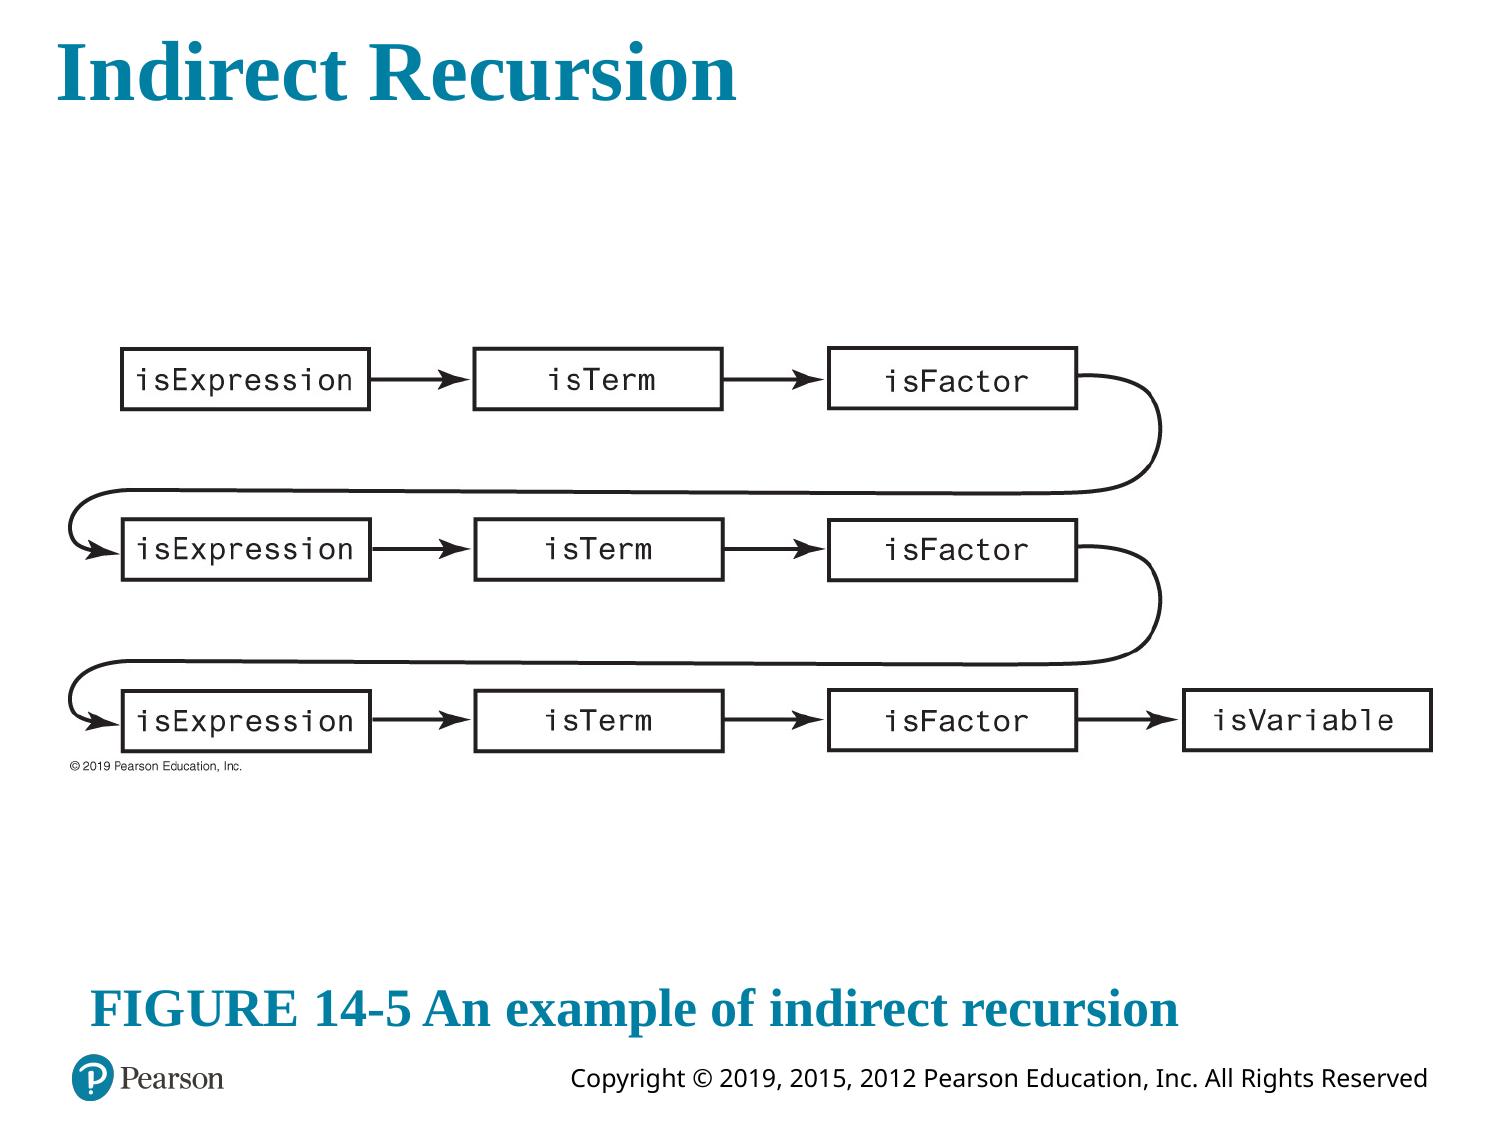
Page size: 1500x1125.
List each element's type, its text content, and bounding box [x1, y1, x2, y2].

picture [62, 340, 1438, 777]
picture [80, 1063, 106, 1088]
picture [98, 1054, 224, 1101]
title Indirect Recursion [40, 0, 1438, 133]
picture [72, 1087, 83, 1101]
list FIGURE 14-5 An example of indirect recursion [74, 955, 1426, 1053]
picture [72, 1054, 88, 1070]
